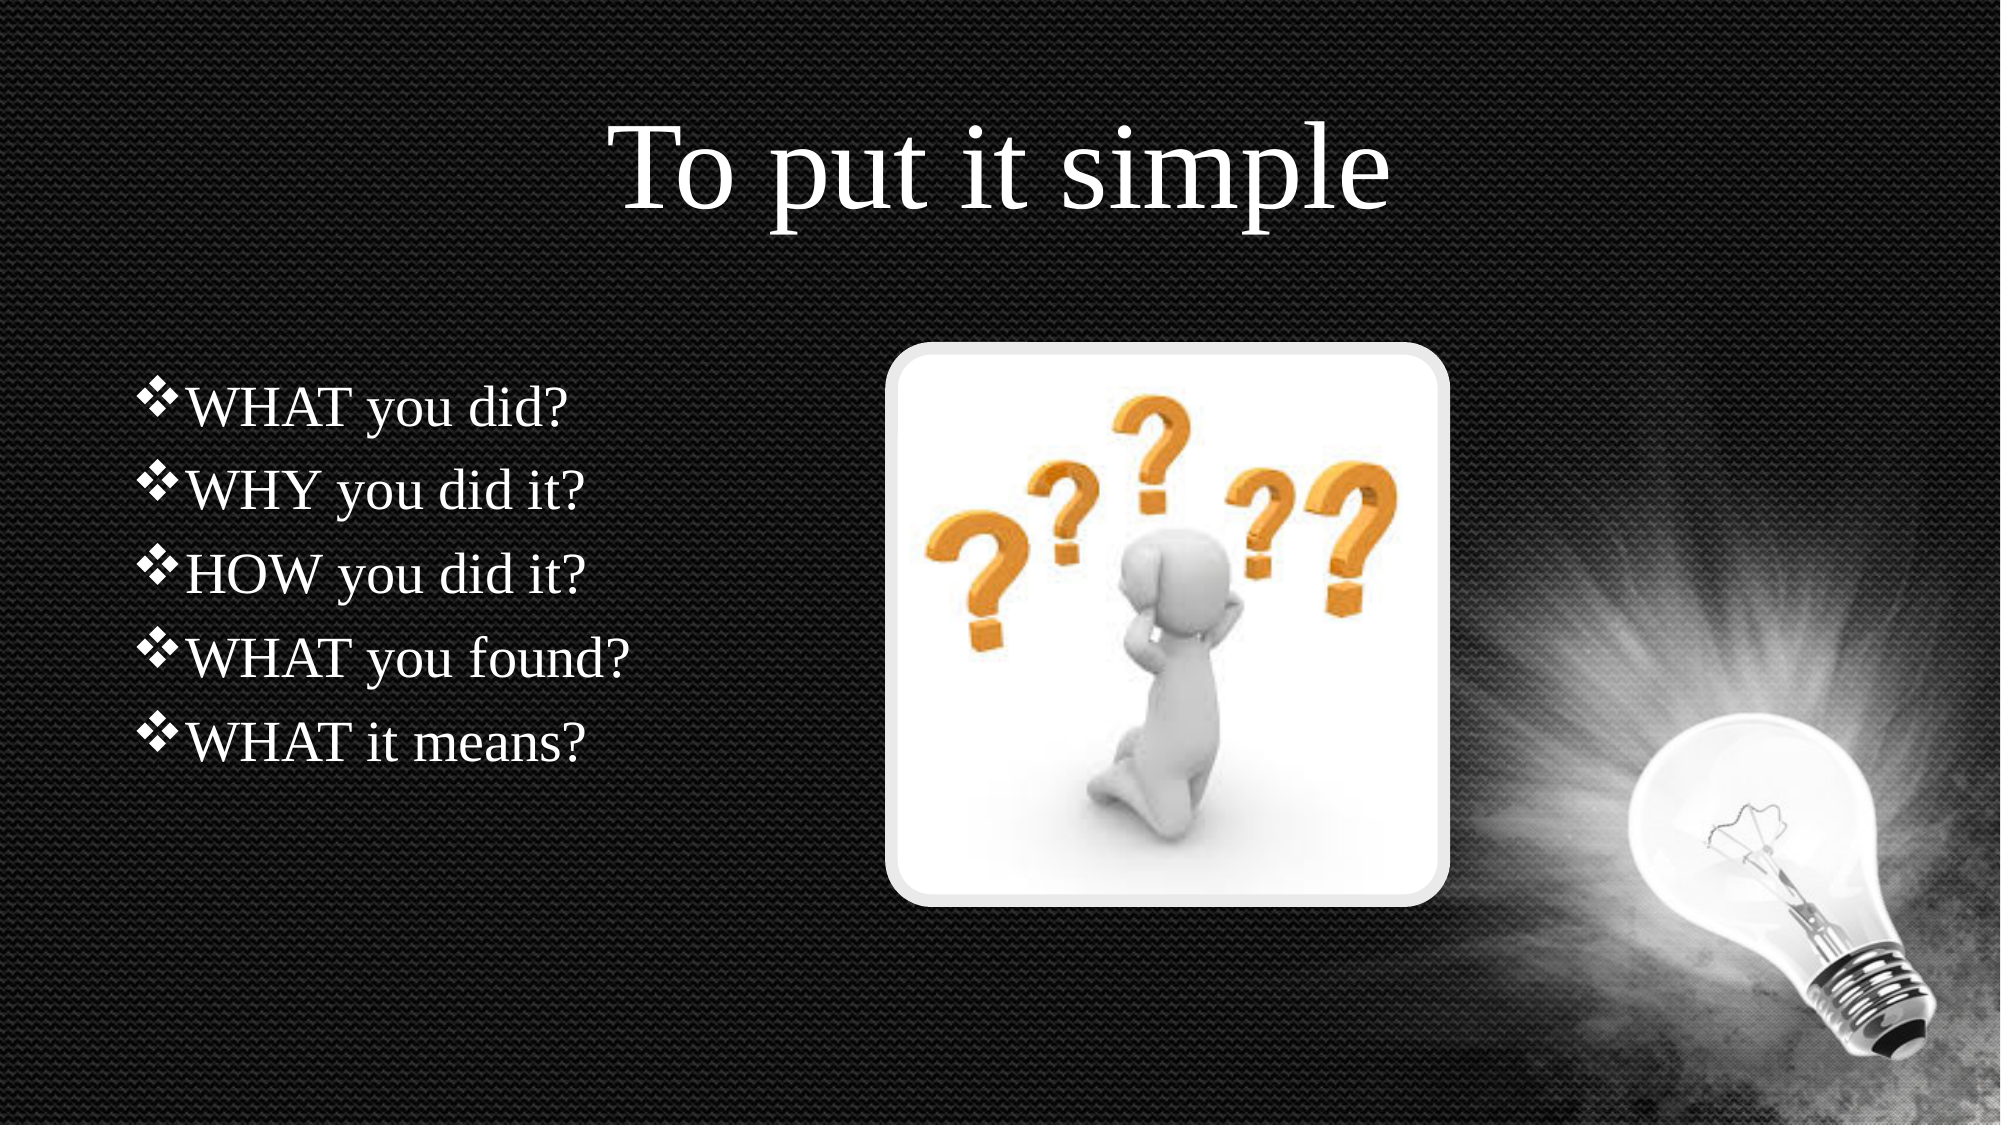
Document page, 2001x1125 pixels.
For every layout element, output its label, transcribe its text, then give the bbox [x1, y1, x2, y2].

title To put it simple [137, 59, 1863, 278]
picture [0, 0, 2001, 1125]
list WHAT you did? WHY you did it? HOW you did it? WHAT you found? WHAT it means? [116, 277, 800, 856]
